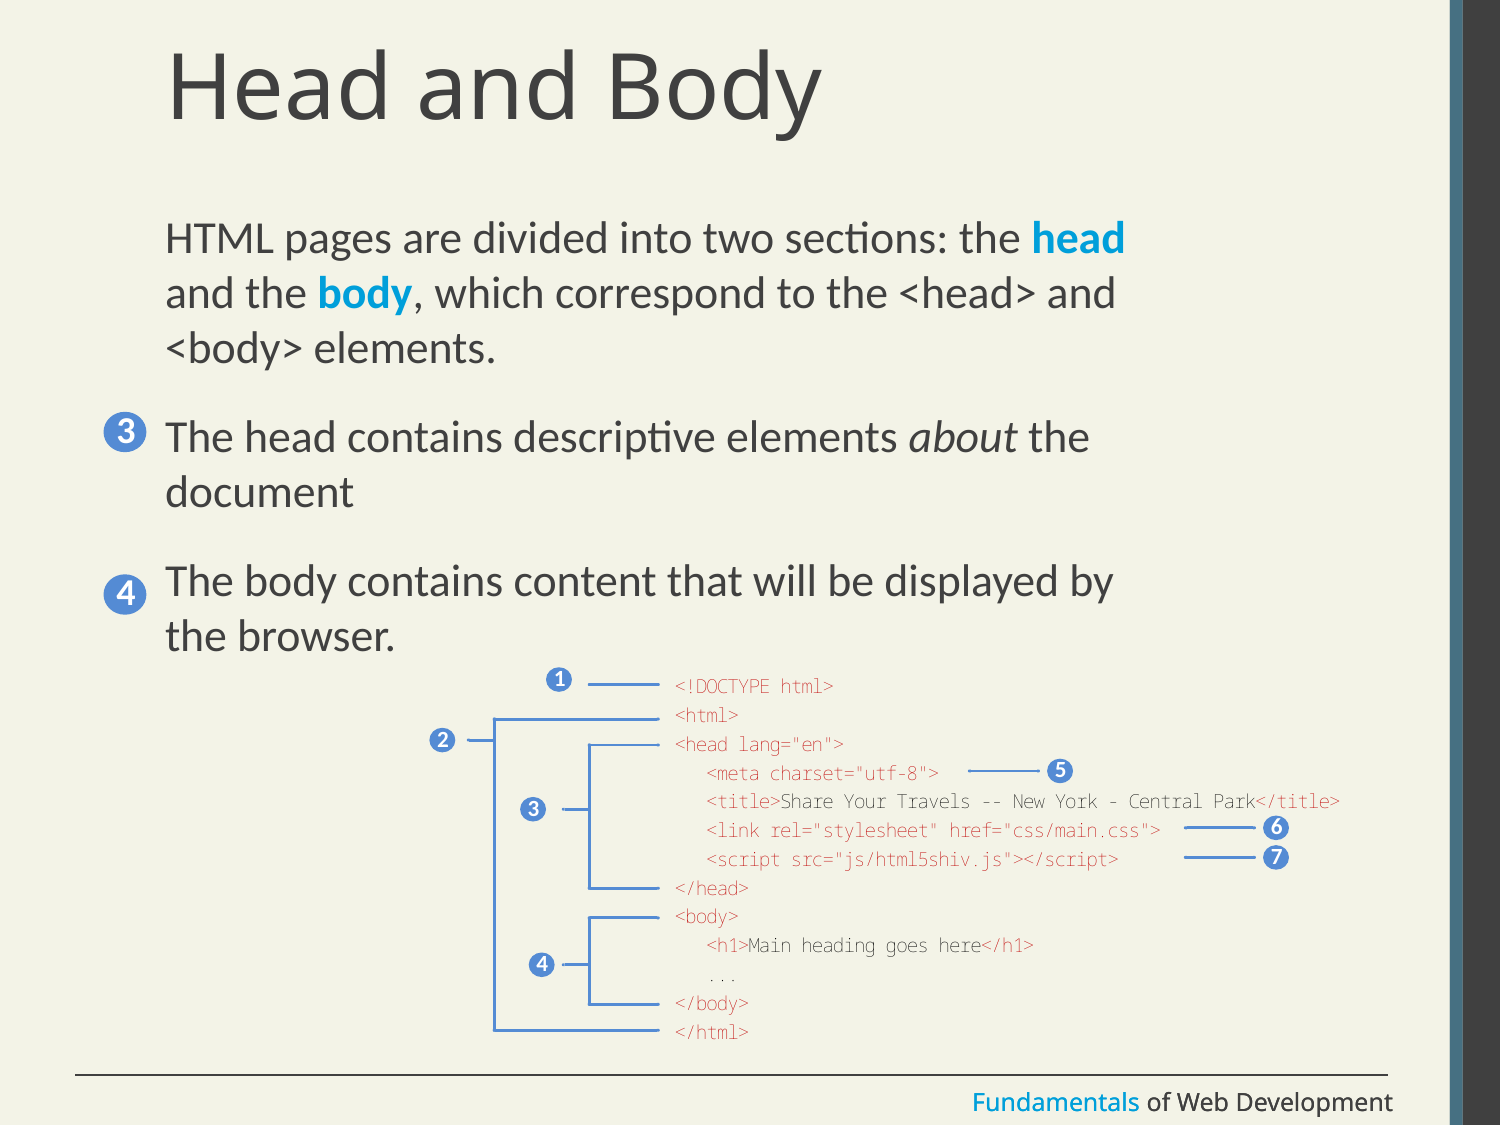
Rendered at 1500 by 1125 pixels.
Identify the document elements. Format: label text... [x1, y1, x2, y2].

picture [99, 399, 151, 459]
picture [99, 562, 151, 621]
title Head and Body [150, 20, 1425, 188]
list HTML pages are divided into two sections: the head and the body, which correspond to the <head> and <body> elements. The head contains descriptive elements about the document The body contains content that will be displayed by the browser. [150, 200, 1200, 943]
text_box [425, 649, 1500, 1069]
